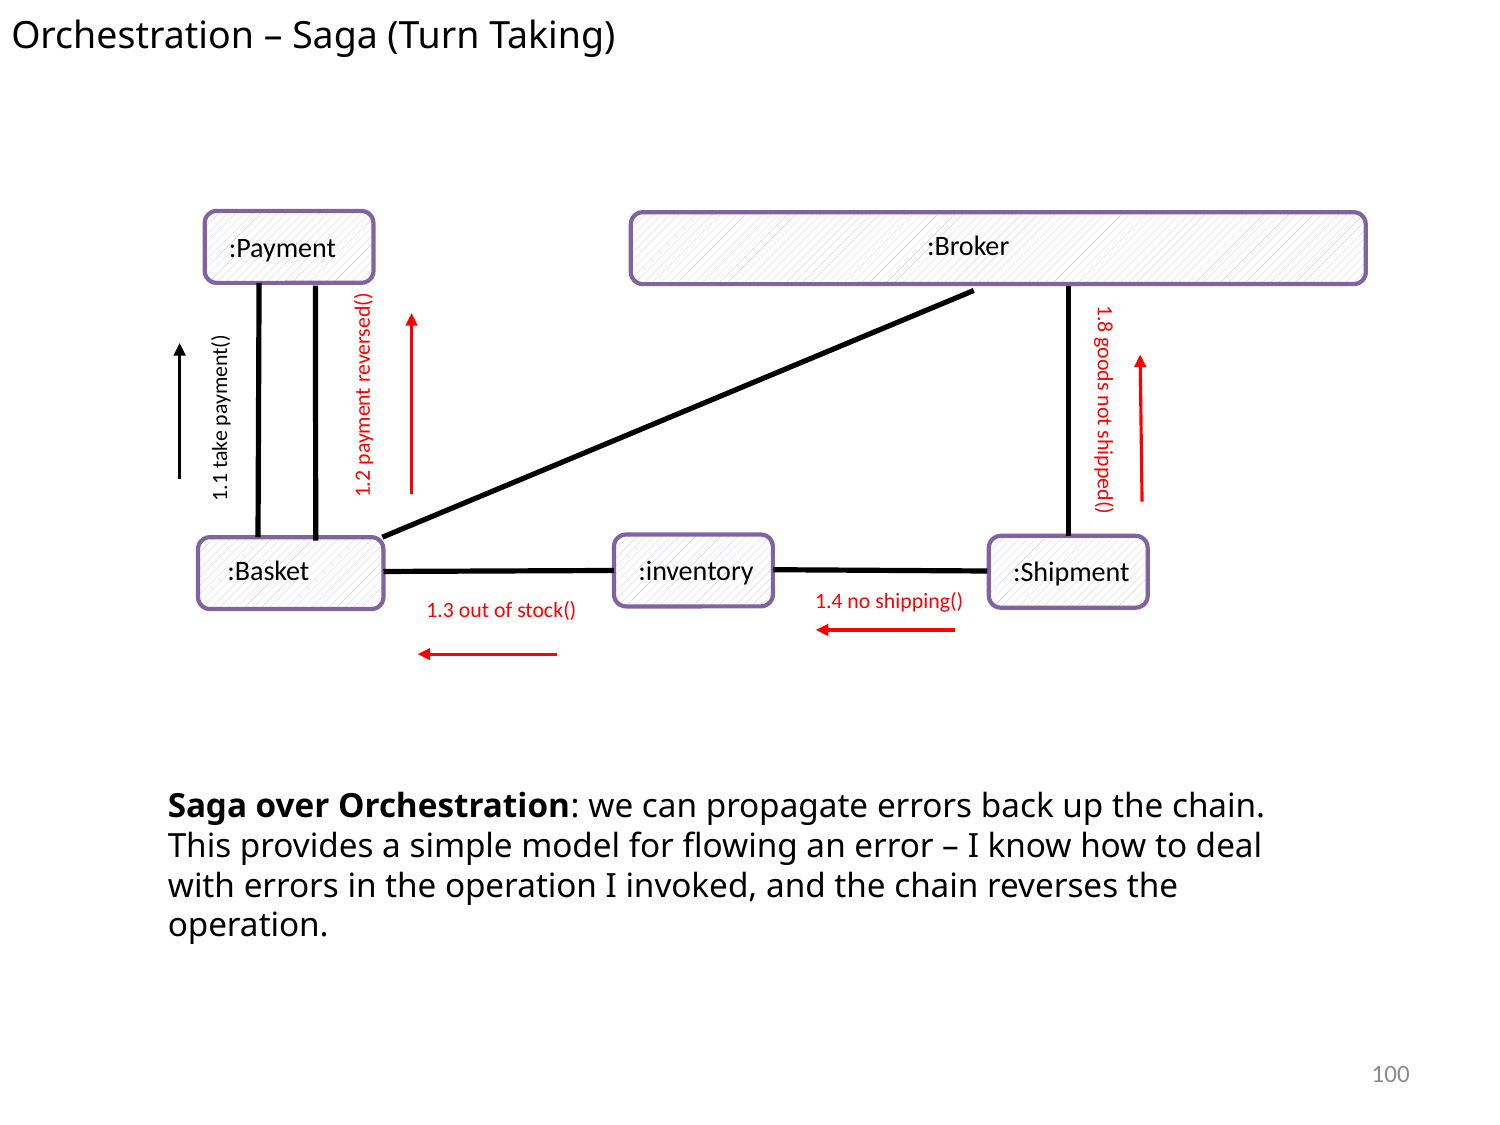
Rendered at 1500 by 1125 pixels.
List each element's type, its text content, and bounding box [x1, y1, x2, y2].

text_box :Payment [214, 221, 370, 271]
text_box [195, 535, 386, 612]
text_box Saga over Orchestration: we can propagate errors back up the chain. This provides a simple model for flowing an error – I know how to deal with errors in the operation I invoked, and the chain reverses the operation. [153, 776, 1332, 951]
text_box :Shipment [998, 546, 1158, 595]
text_box :inventory [623, 546, 783, 594]
text_box [628, 210, 1368, 287]
text_box :Basket [212, 545, 367, 594]
text_box [202, 208, 376, 285]
text_box 1.1 take payment() [197, 310, 239, 516]
text_box 1.3 out of stock() [411, 588, 598, 630]
slide_number 100 [1074, 1042, 1425, 1103]
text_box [1139, 354, 1143, 502]
text_box :Broker [912, 220, 1026, 269]
text_box [611, 546, 776, 609]
text_box [986, 533, 1150, 610]
text_box Orchestration – Saga (Turn Taking) [0, 0, 1500, 67]
text_box 1.2 payment reversed() [340, 248, 382, 513]
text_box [382, 290, 974, 538]
text_box 1.4 no shipping() [800, 579, 989, 621]
text_box 1.8 goods not shipped() [1086, 290, 1128, 560]
